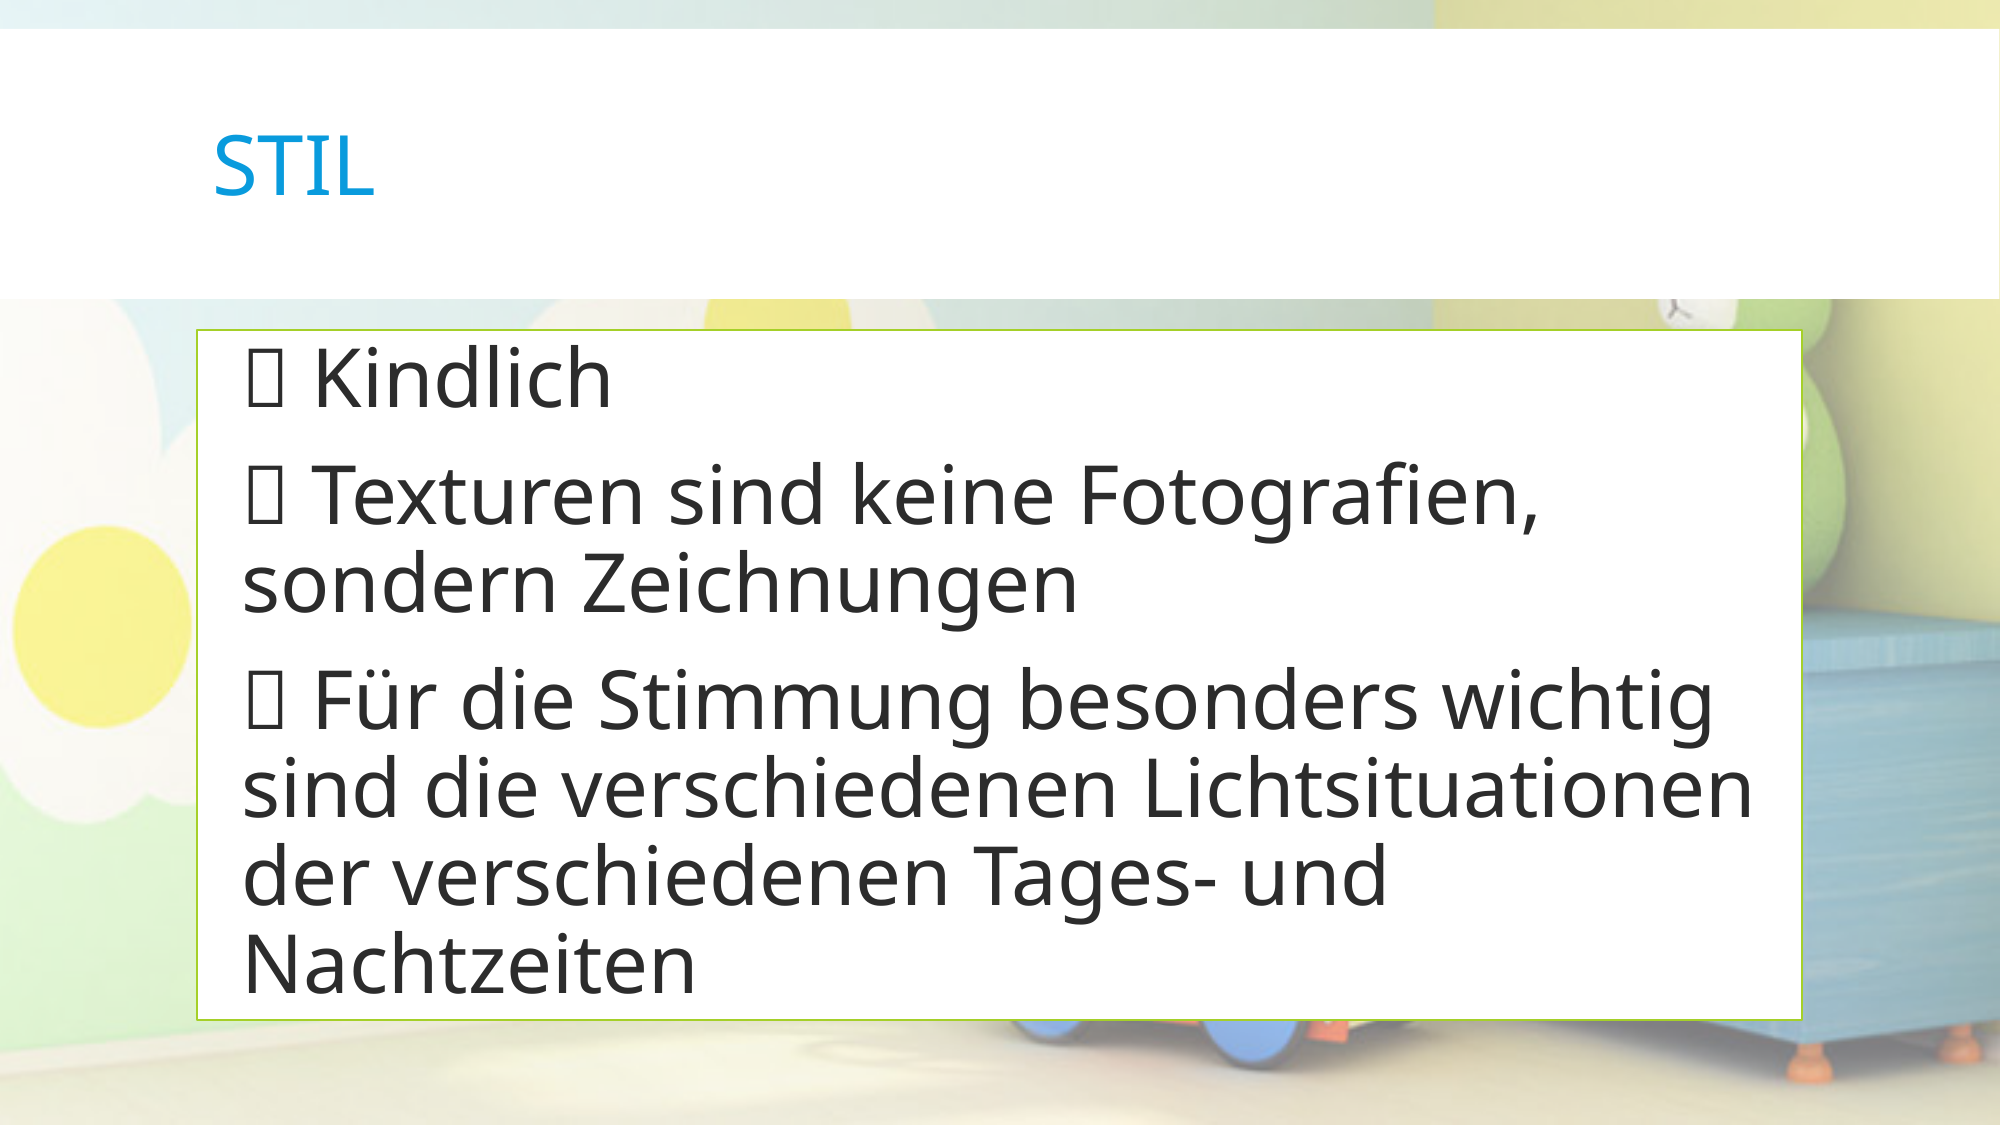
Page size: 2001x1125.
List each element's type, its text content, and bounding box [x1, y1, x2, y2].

title Stil [197, 46, 1803, 295]
list  Kindlich  Texturen sind keine Fotografien, sondern Zeichnungen  Für die Stimmung besonders wichtig sind die verschiedenen Lichtsituationen der verschiedenen Tages- und Nachtzeiten [196, 329, 1803, 1021]
